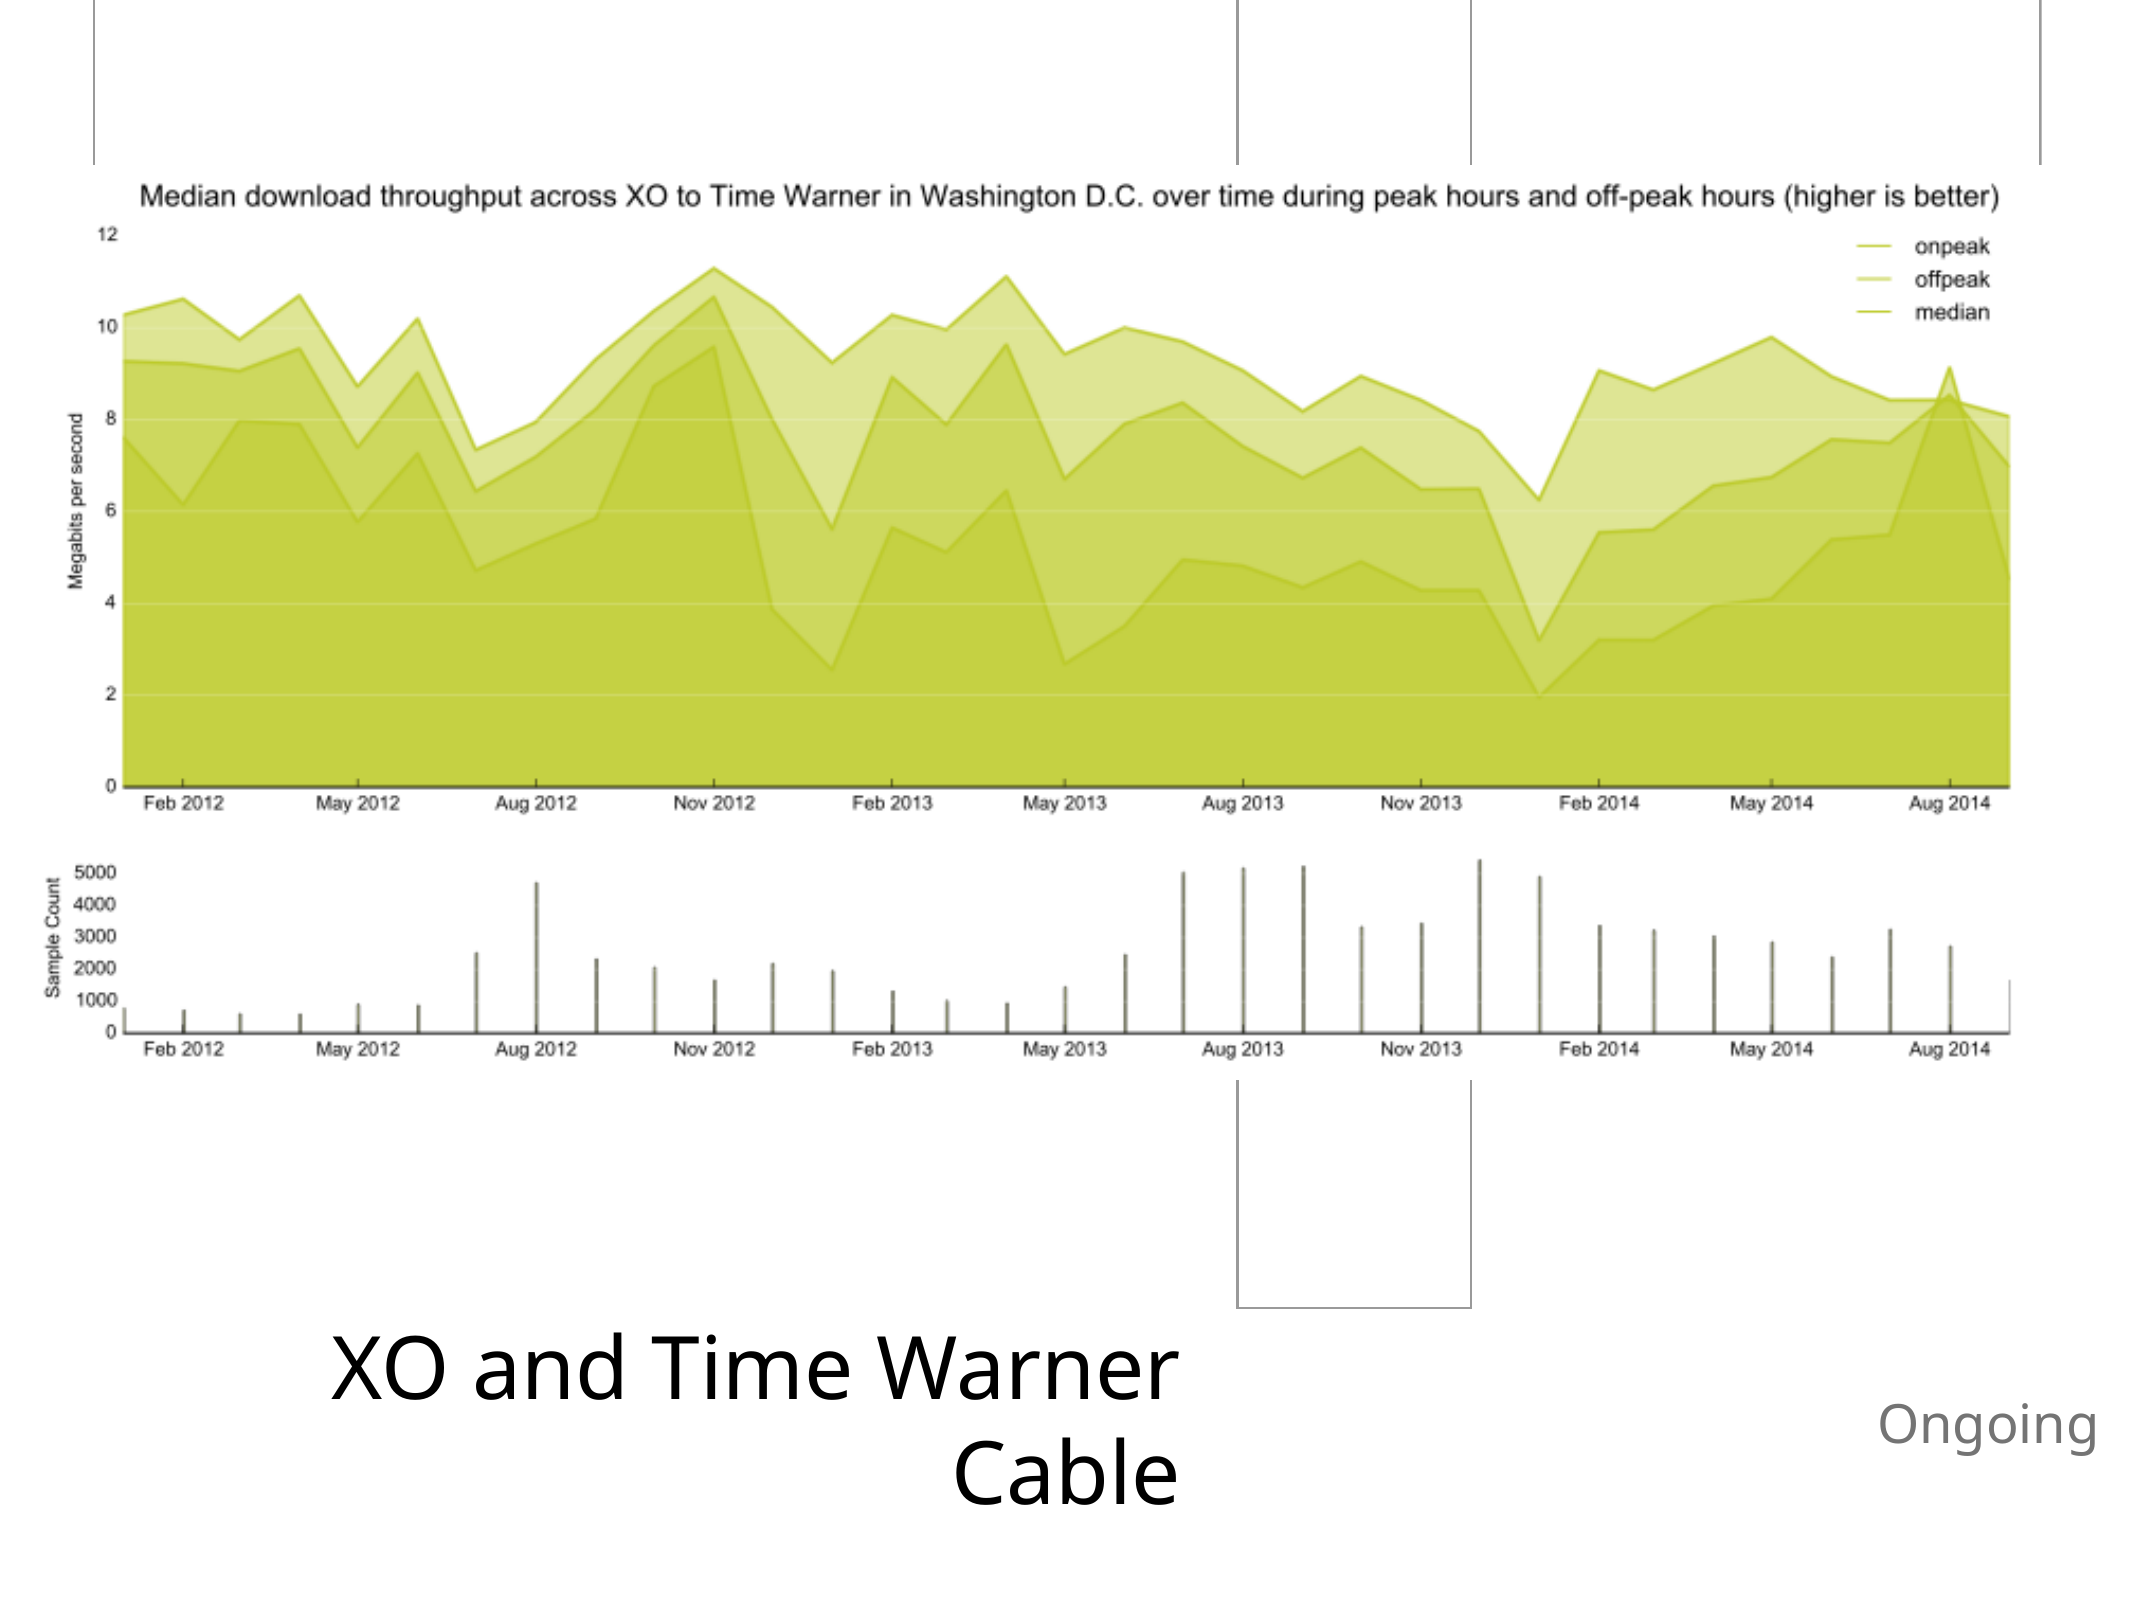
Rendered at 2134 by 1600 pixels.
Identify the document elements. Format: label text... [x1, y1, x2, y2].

picture [0, 165, 2134, 1081]
text_box XO and Time Warner Cable [231, 1277, 1182, 1557]
text_box Ongoing [1287, 1389, 2100, 1473]
